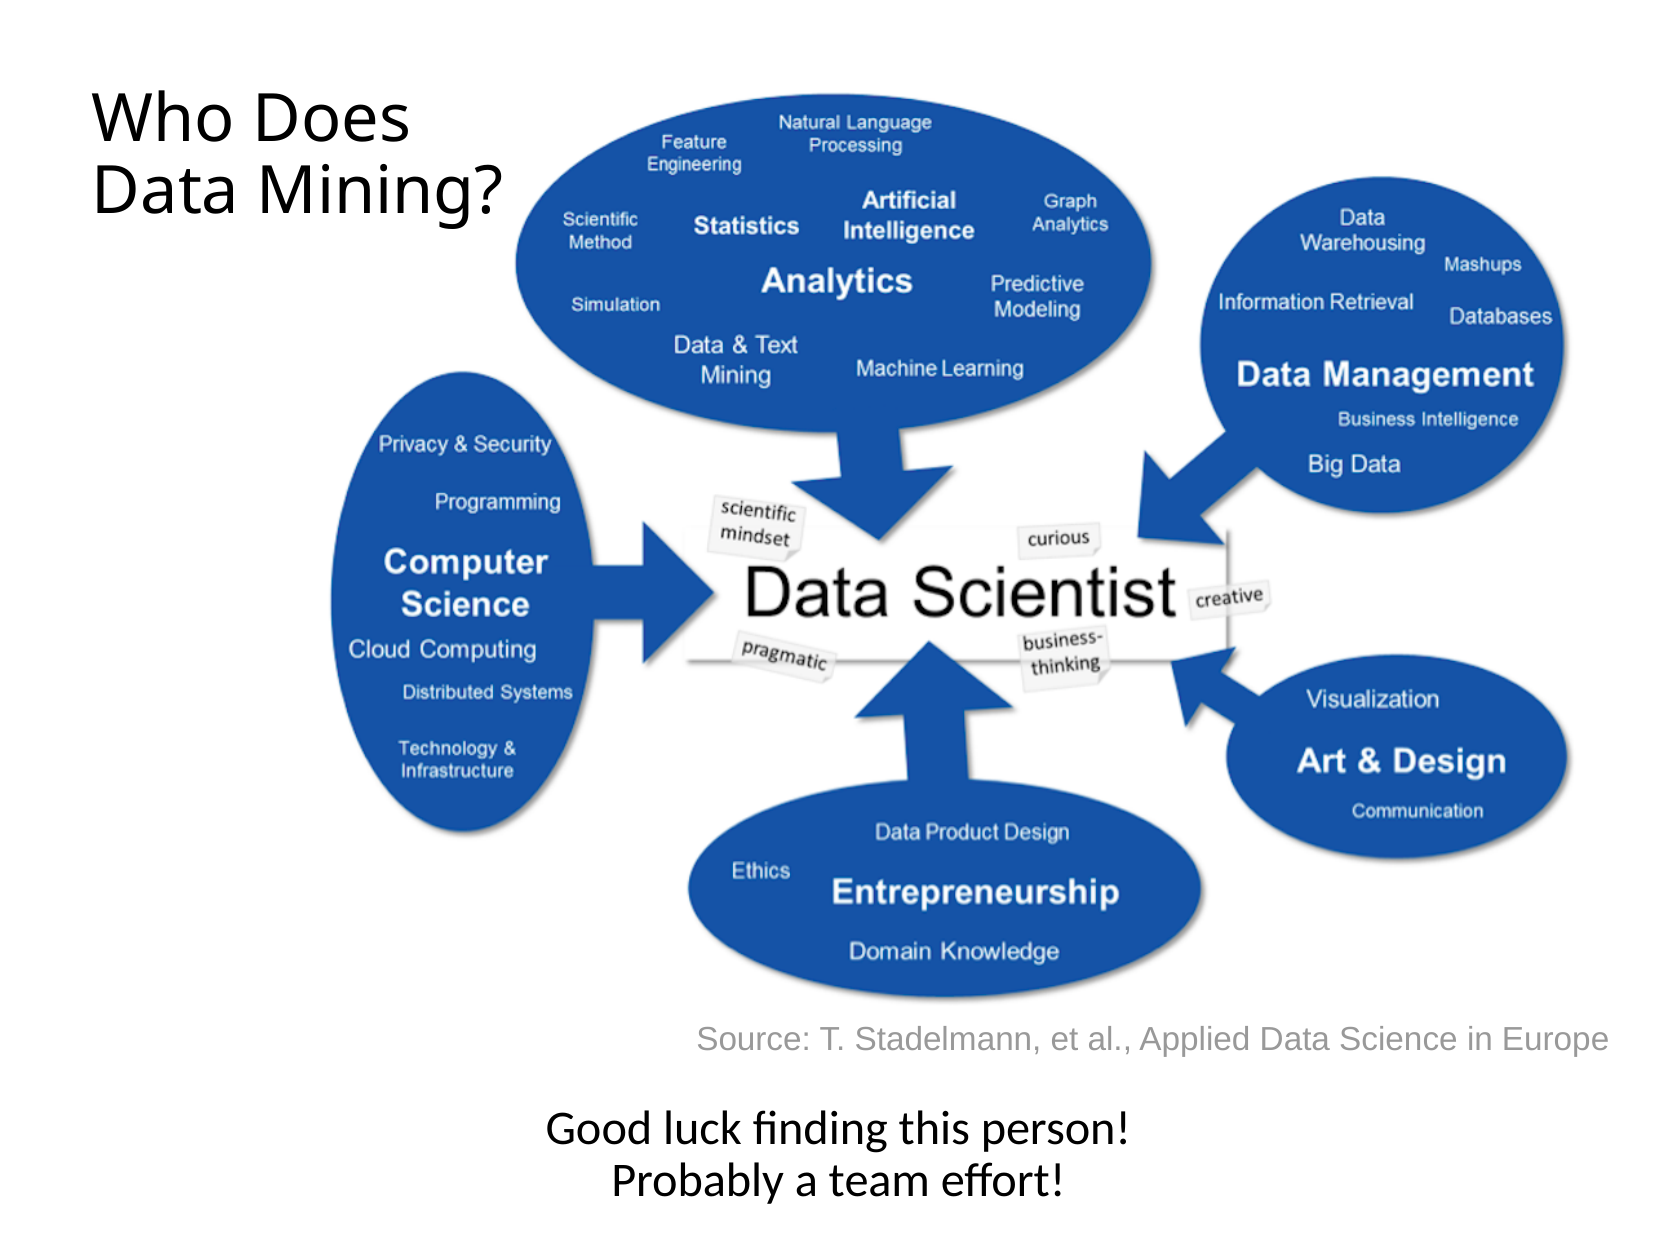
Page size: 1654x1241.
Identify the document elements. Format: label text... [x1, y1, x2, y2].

picture [227, 59, 1654, 1024]
text_box Source: T. Stadelmann, et al., Applied Data Science in Europe [681, 1024, 1654, 1102]
list Good luck finding this person! Probably a team effort! [125, 1095, 1552, 1240]
title Who Does Data Mining? [76, 66, 227, 246]
